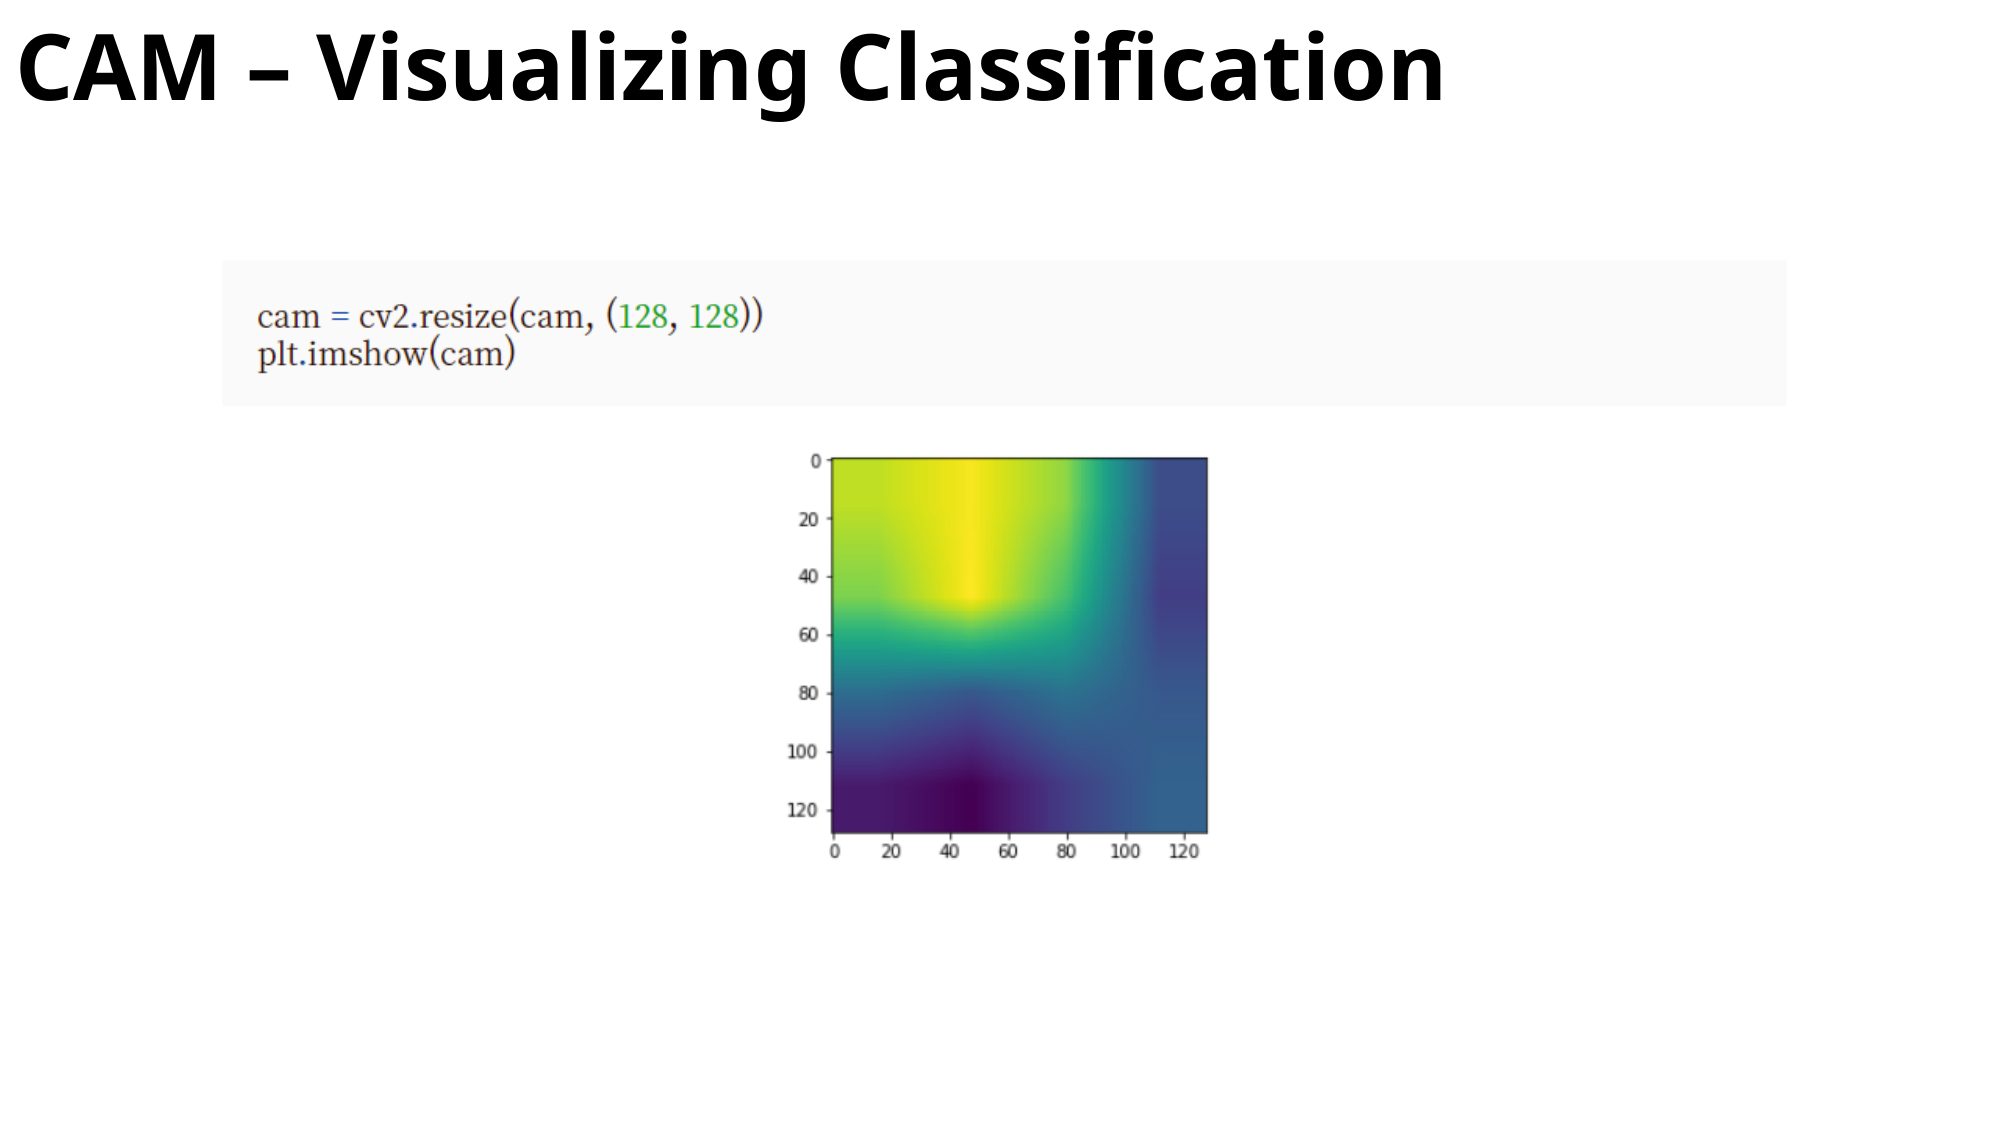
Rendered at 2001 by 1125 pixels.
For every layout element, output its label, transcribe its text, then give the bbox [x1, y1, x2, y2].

title CAM – Visualizing Classification [0, 0, 2000, 142]
picture [204, 242, 1796, 883]
